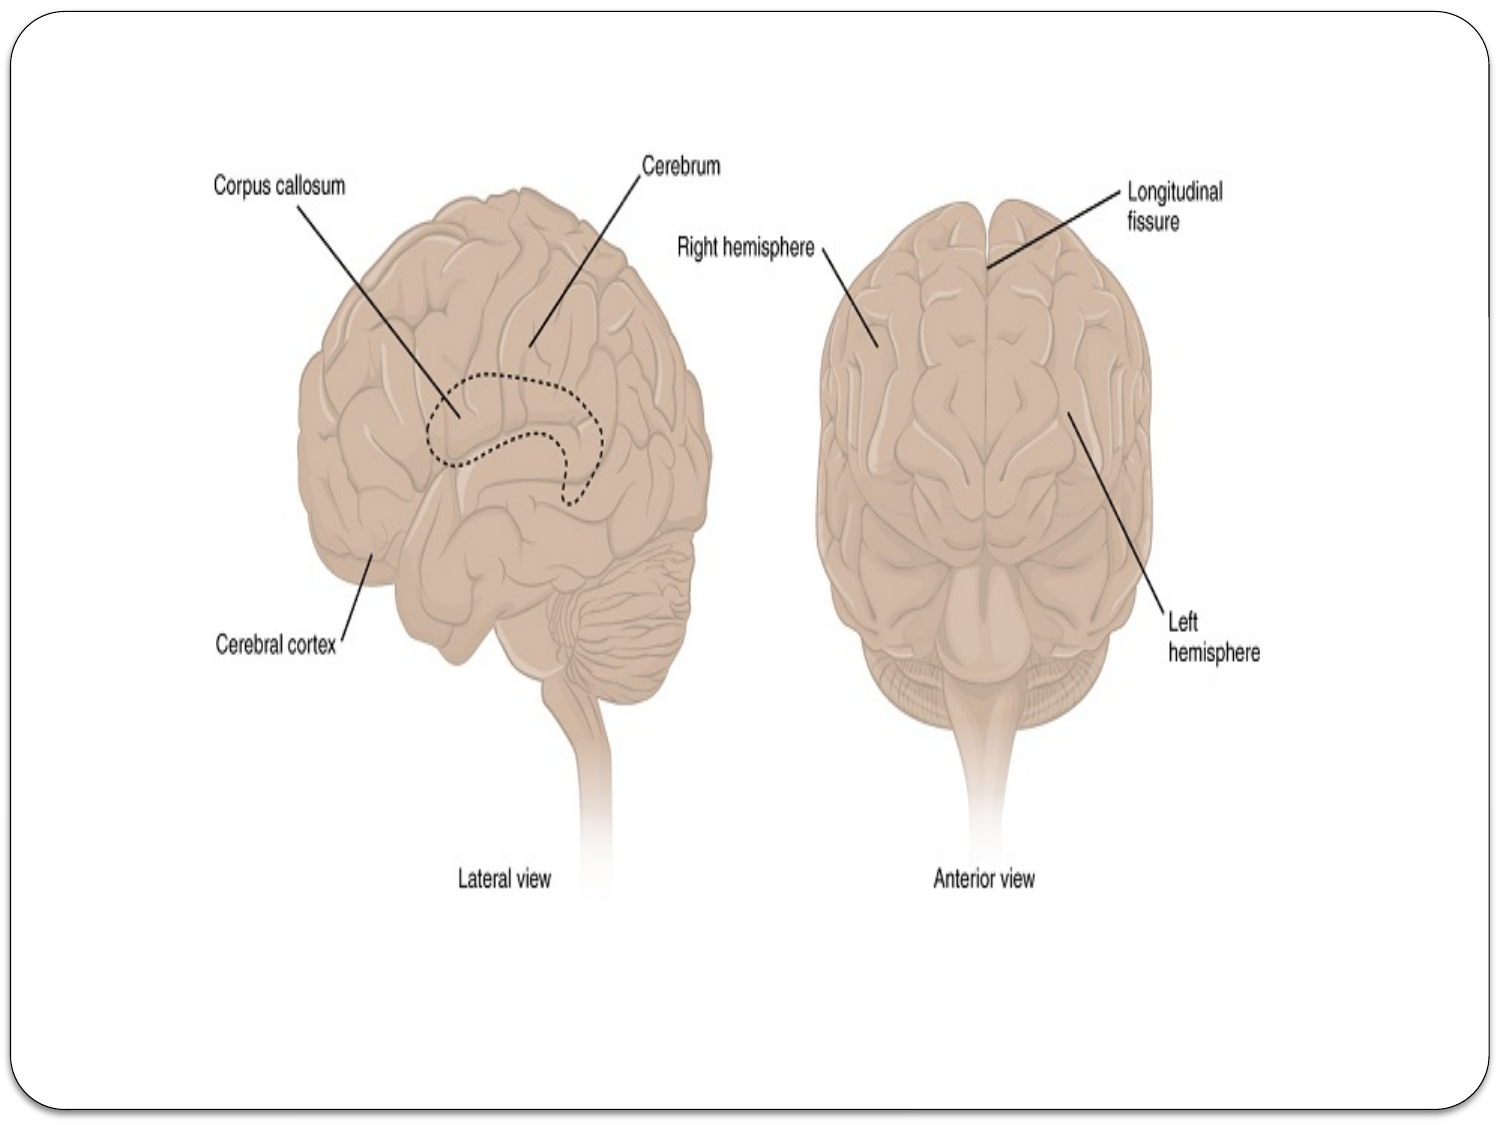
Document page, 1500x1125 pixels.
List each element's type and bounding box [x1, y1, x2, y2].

list [212, 149, 1263, 901]
